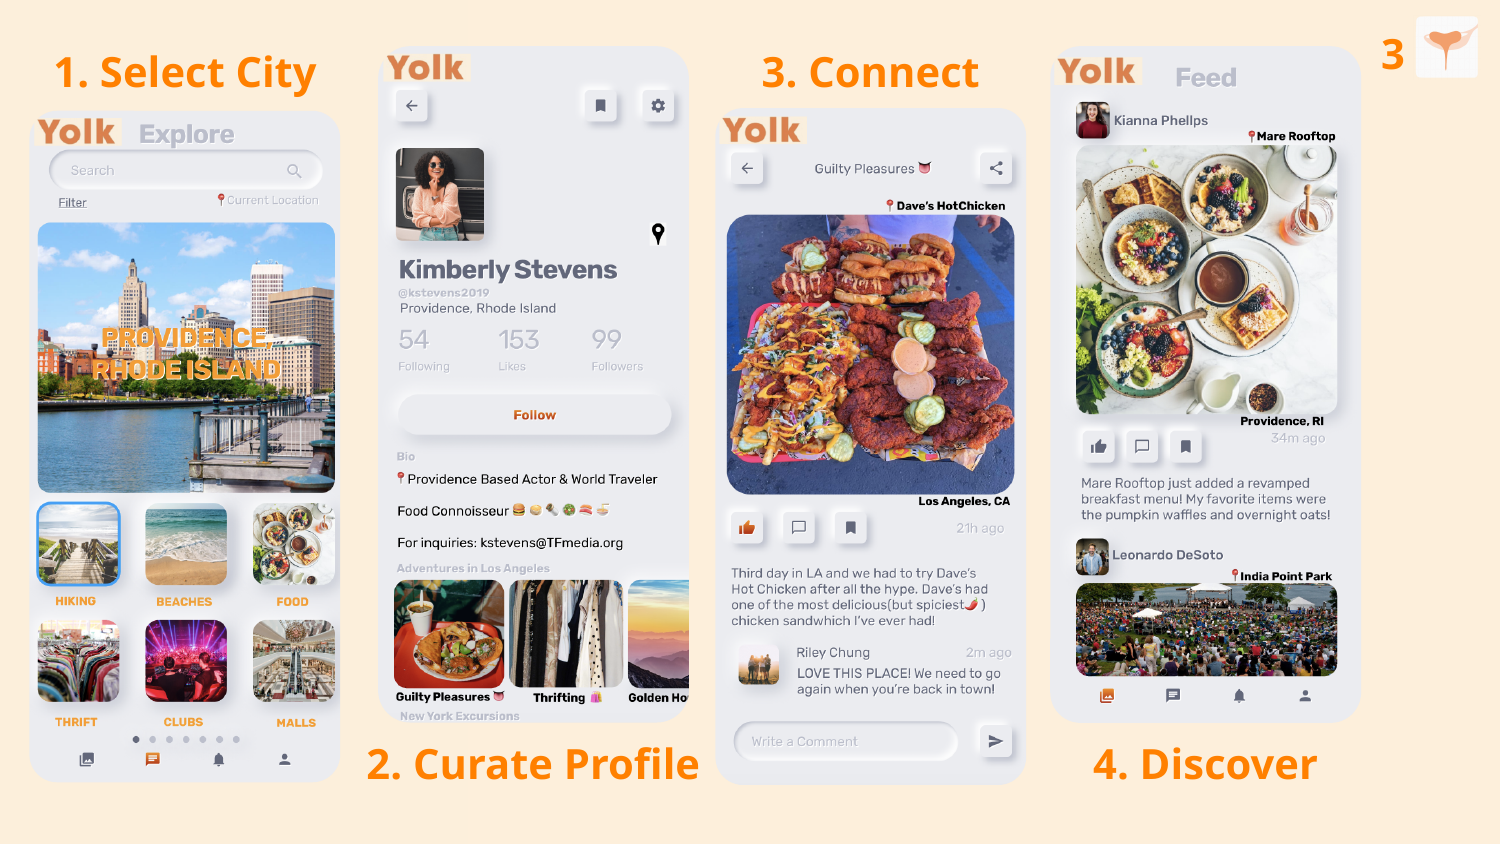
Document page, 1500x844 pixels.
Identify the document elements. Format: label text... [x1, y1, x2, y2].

text_box 1. Select City [0, 31, 379, 112]
text_box 4. Discover [1012, 722, 1399, 803]
text_box 2. Curate Profile [340, 722, 727, 803]
picture [0, 0, 1500, 844]
text_box 3. Connect [677, 31, 1064, 112]
text_box 3 [1366, 12, 1421, 93]
